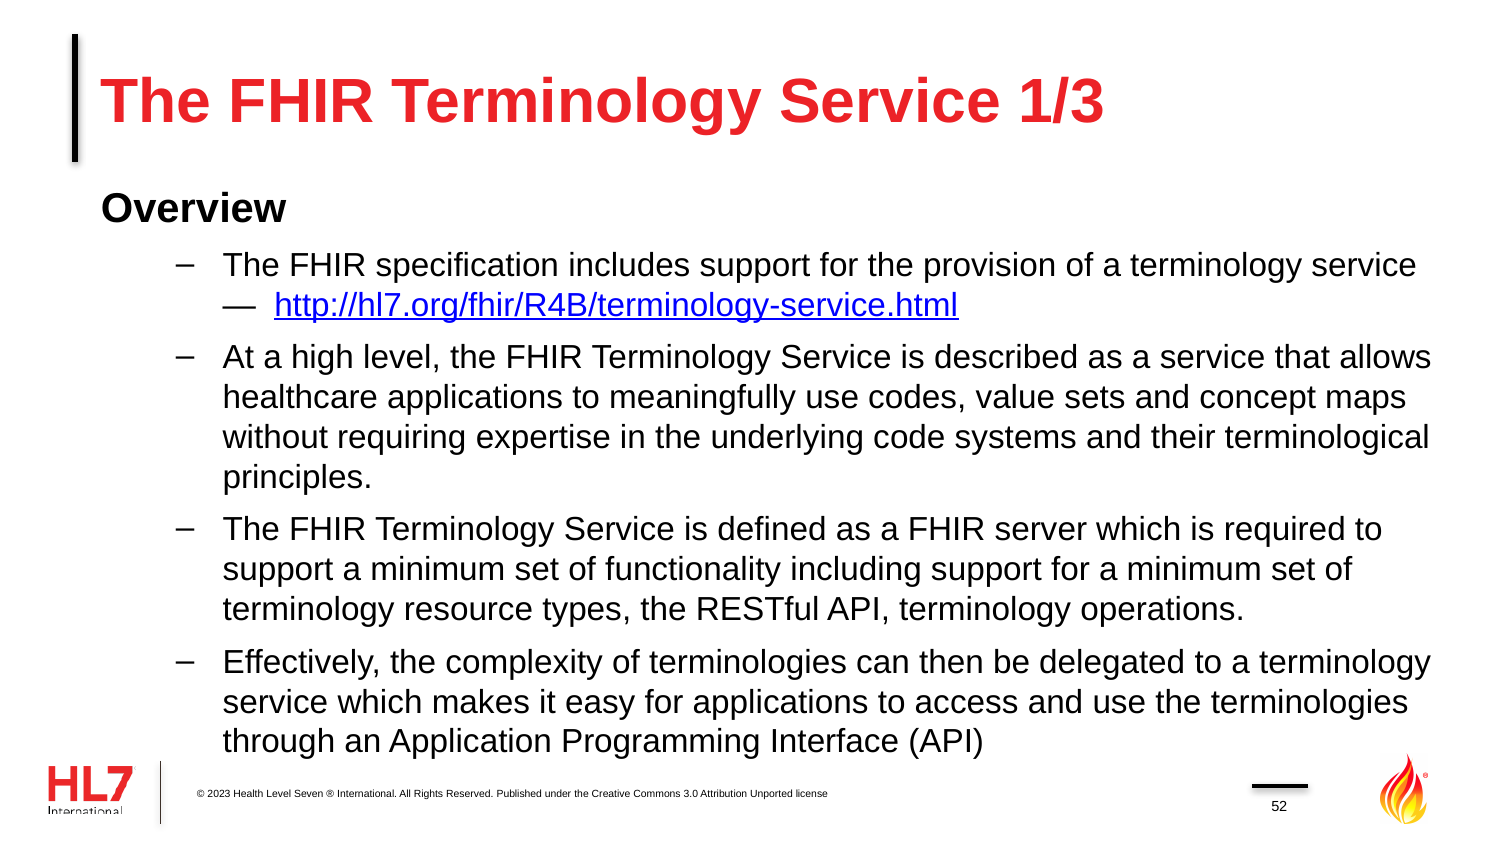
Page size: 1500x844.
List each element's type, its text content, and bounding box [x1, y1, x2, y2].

picture [1380, 765, 1428, 824]
title The FHIR Terminology Service 1/3 [100, 33, 1451, 163]
list Overview The FHIR specification includes support for the provision of a terminology service — http://hl7.org/fhir/R4B/terminology-service.html At a high level, the FHIR Terminology Service is described as a service that allows healthcare applications to meaningfully use codes, value sets and concept maps without requiring expertise in the underlying code systems and their terminological principles. The FHIR Terminology Service is defined as a FHIR server which is required to support a minimum set of functionality including support for a minimum set of terminology resource types, the RESTful API, terminology operations. Effectively, the complexity of terminologies can then be delegated to a terminology service which makes it easy for applications to access and use the terminologies through an Application Programming Interface (API) [100, 180, 1451, 765]
slide_number 52 [1257, 788, 1302, 815]
footer © 2023 Health Level Seven ® International. All Rights Reserved. Published under the Creative Commons 3.0 Attribution Unported license [196, 786, 941, 813]
